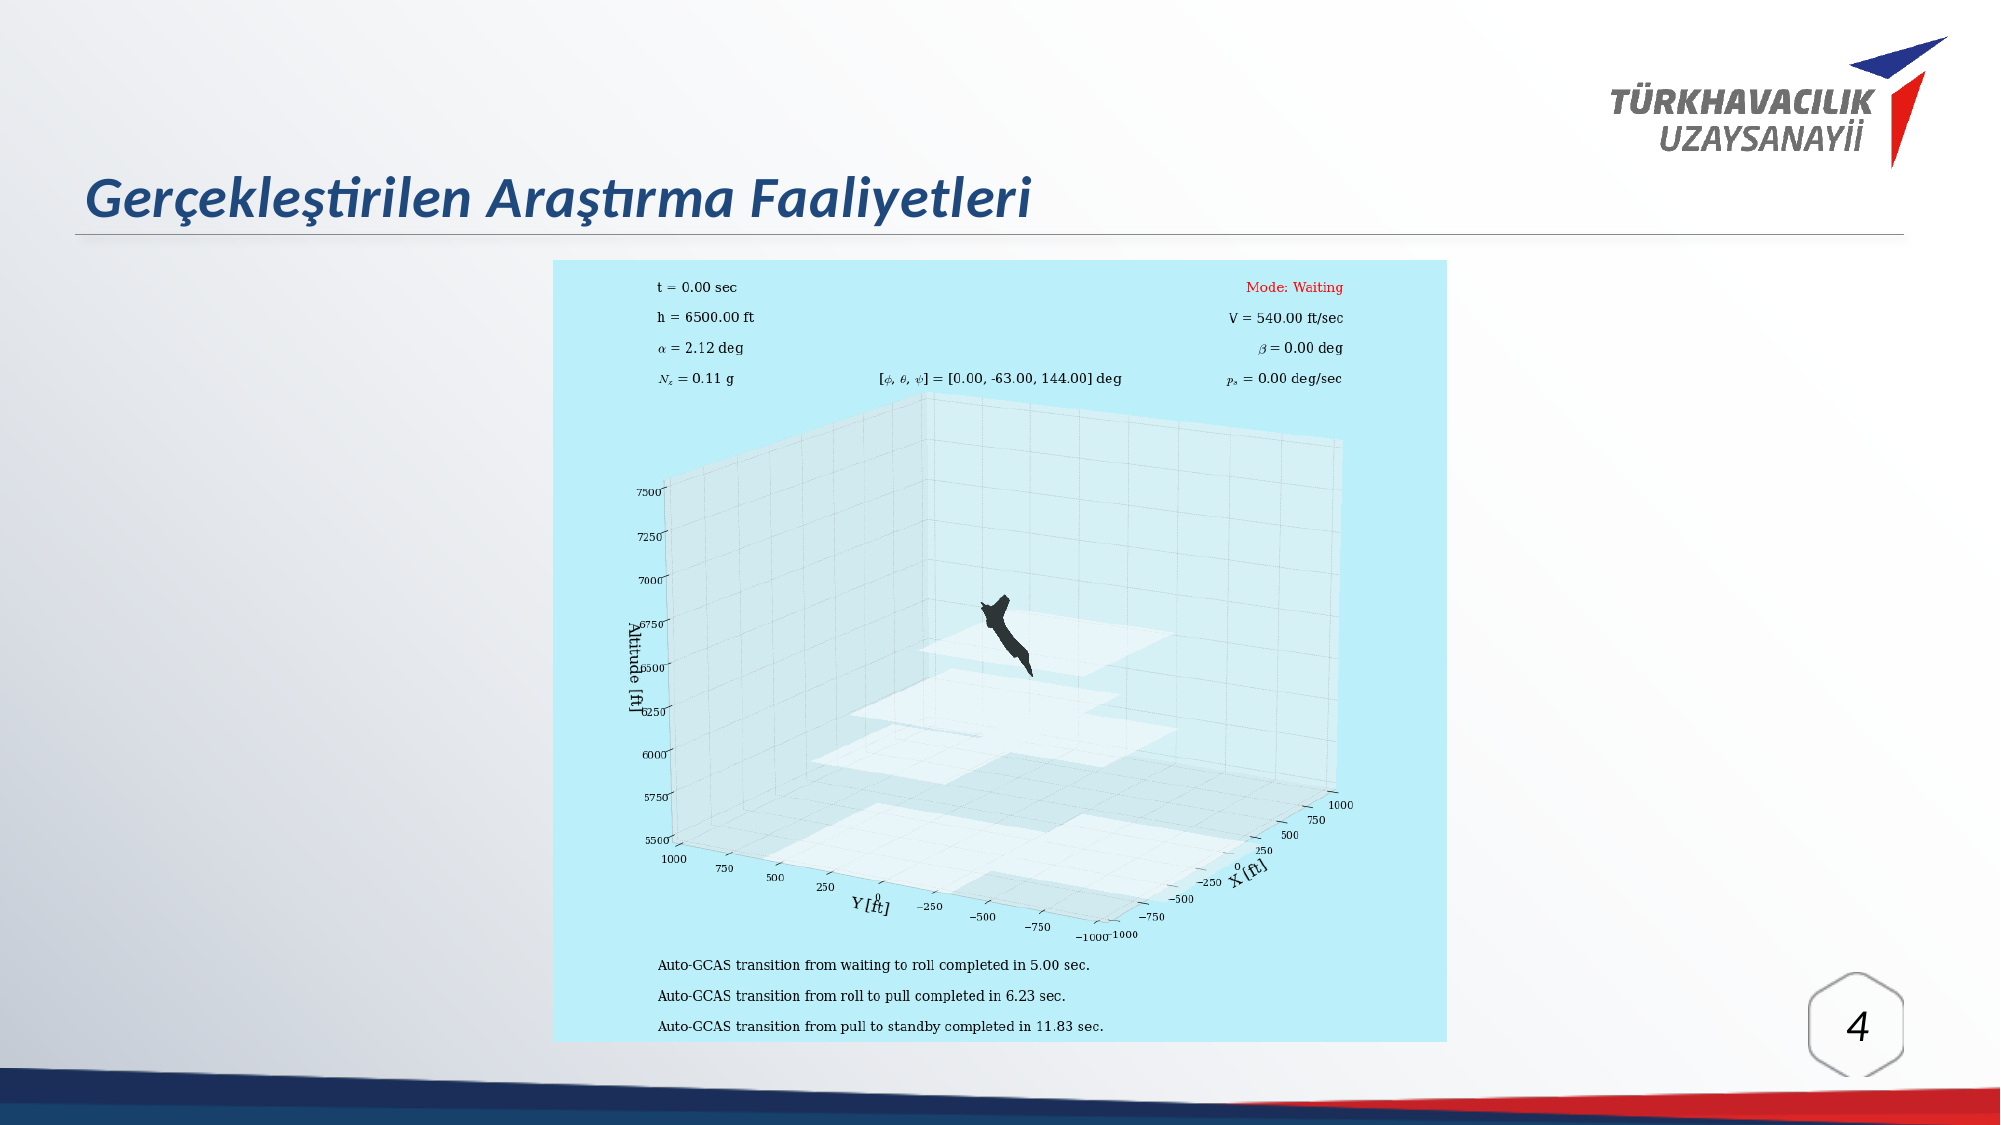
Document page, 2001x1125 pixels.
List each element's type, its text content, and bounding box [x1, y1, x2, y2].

picture [1611, 36, 1948, 169]
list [553, 260, 1447, 1042]
list 4 [1783, 967, 1932, 1086]
text_box Gerçekleştirilen Araştırma Faaliyetleri [70, 152, 1049, 307]
